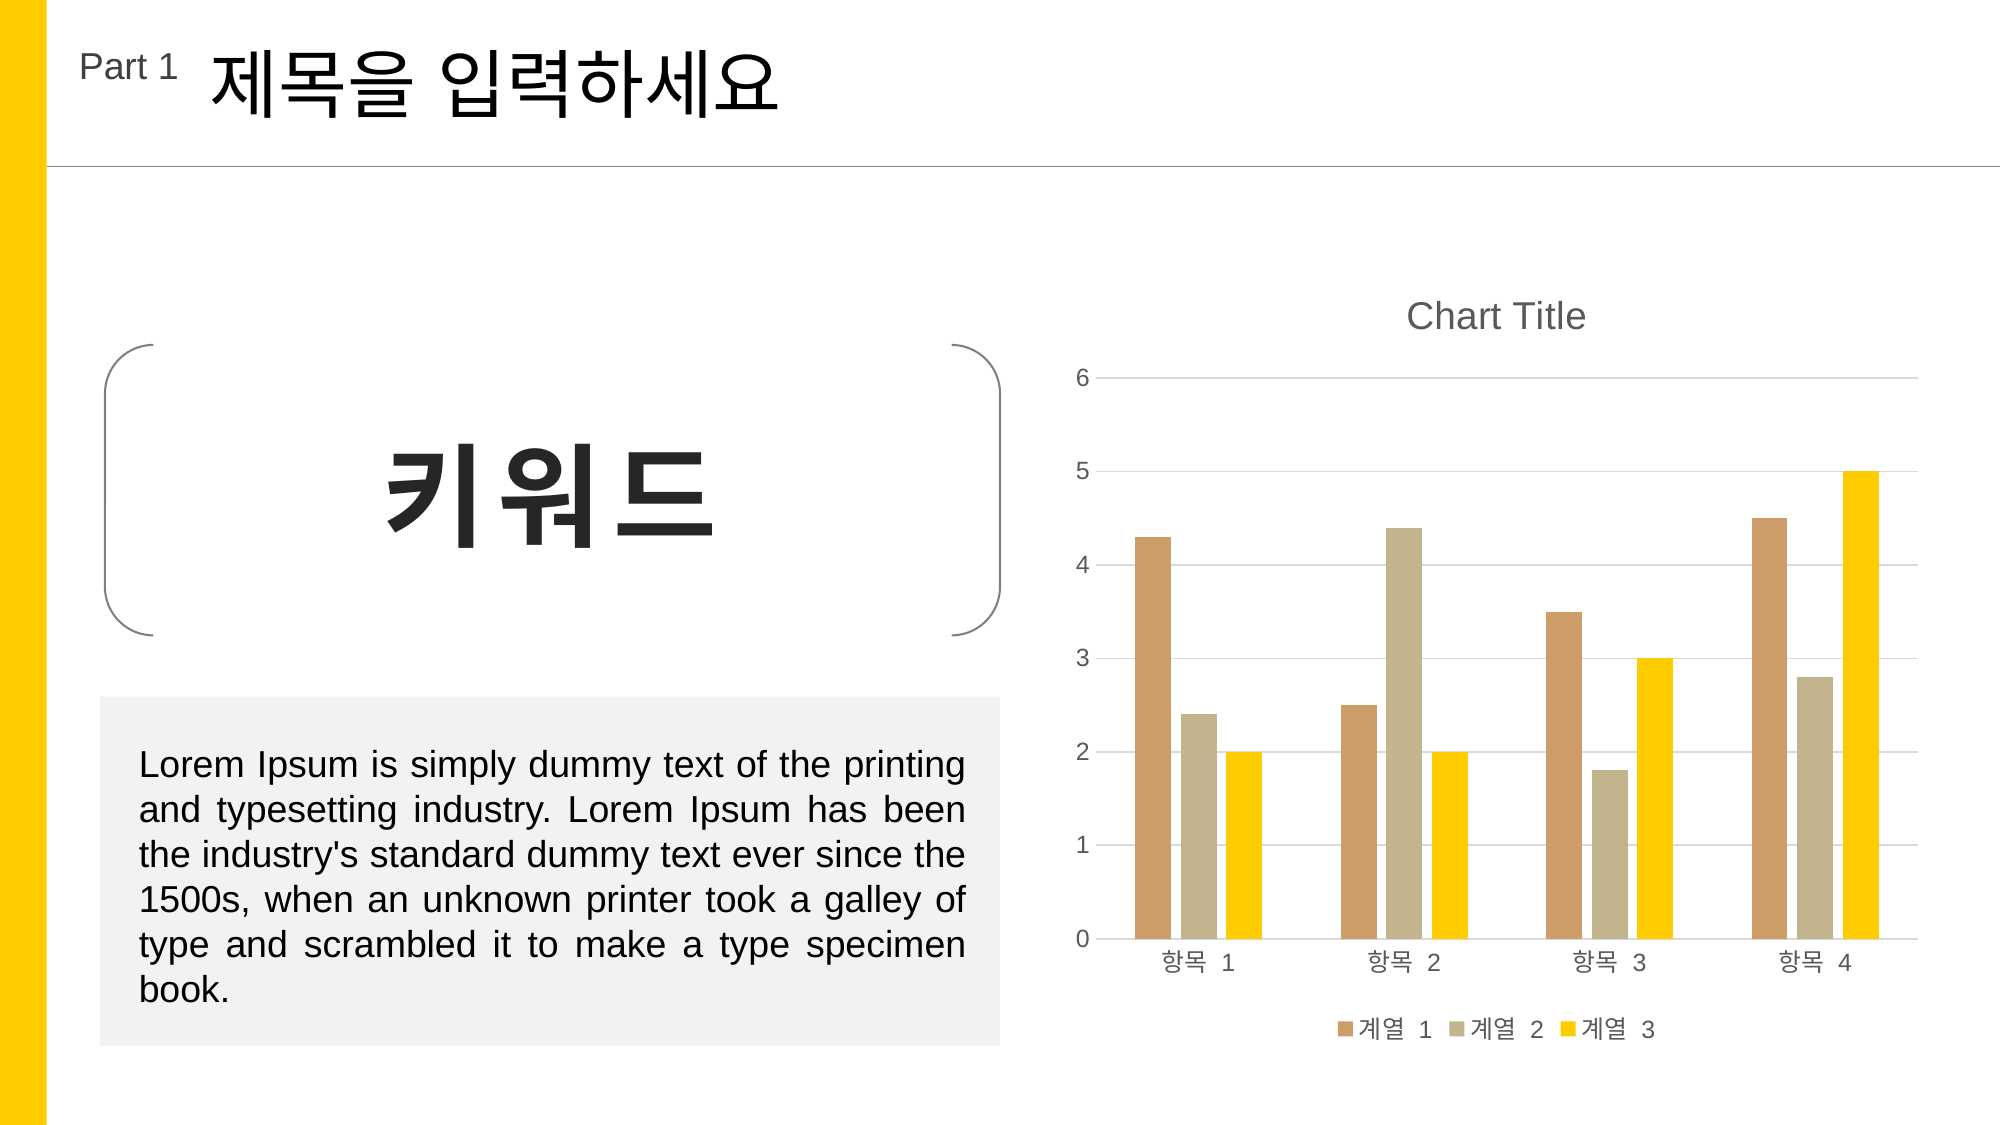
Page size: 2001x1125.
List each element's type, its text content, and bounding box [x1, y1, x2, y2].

text_box [0, 0, 48, 1125]
text_box 제목을 입력하세요 [194, 30, 798, 136]
text_box [104, 344, 1001, 636]
chart [1058, 257, 1936, 1053]
text_box Lorem Ipsum is simply dummy text of the printing and typesetting industry. Lorem Ipsum has been the industry's standard dummy text ever since the 1500s, when an unknown printer took a galley of type and scrambled it to make a type specimen book. [124, 732, 982, 1018]
text_box 키워드 [367, 418, 733, 569]
text_box Part 1 [64, 34, 194, 95]
text_box [99, 696, 1001, 1047]
